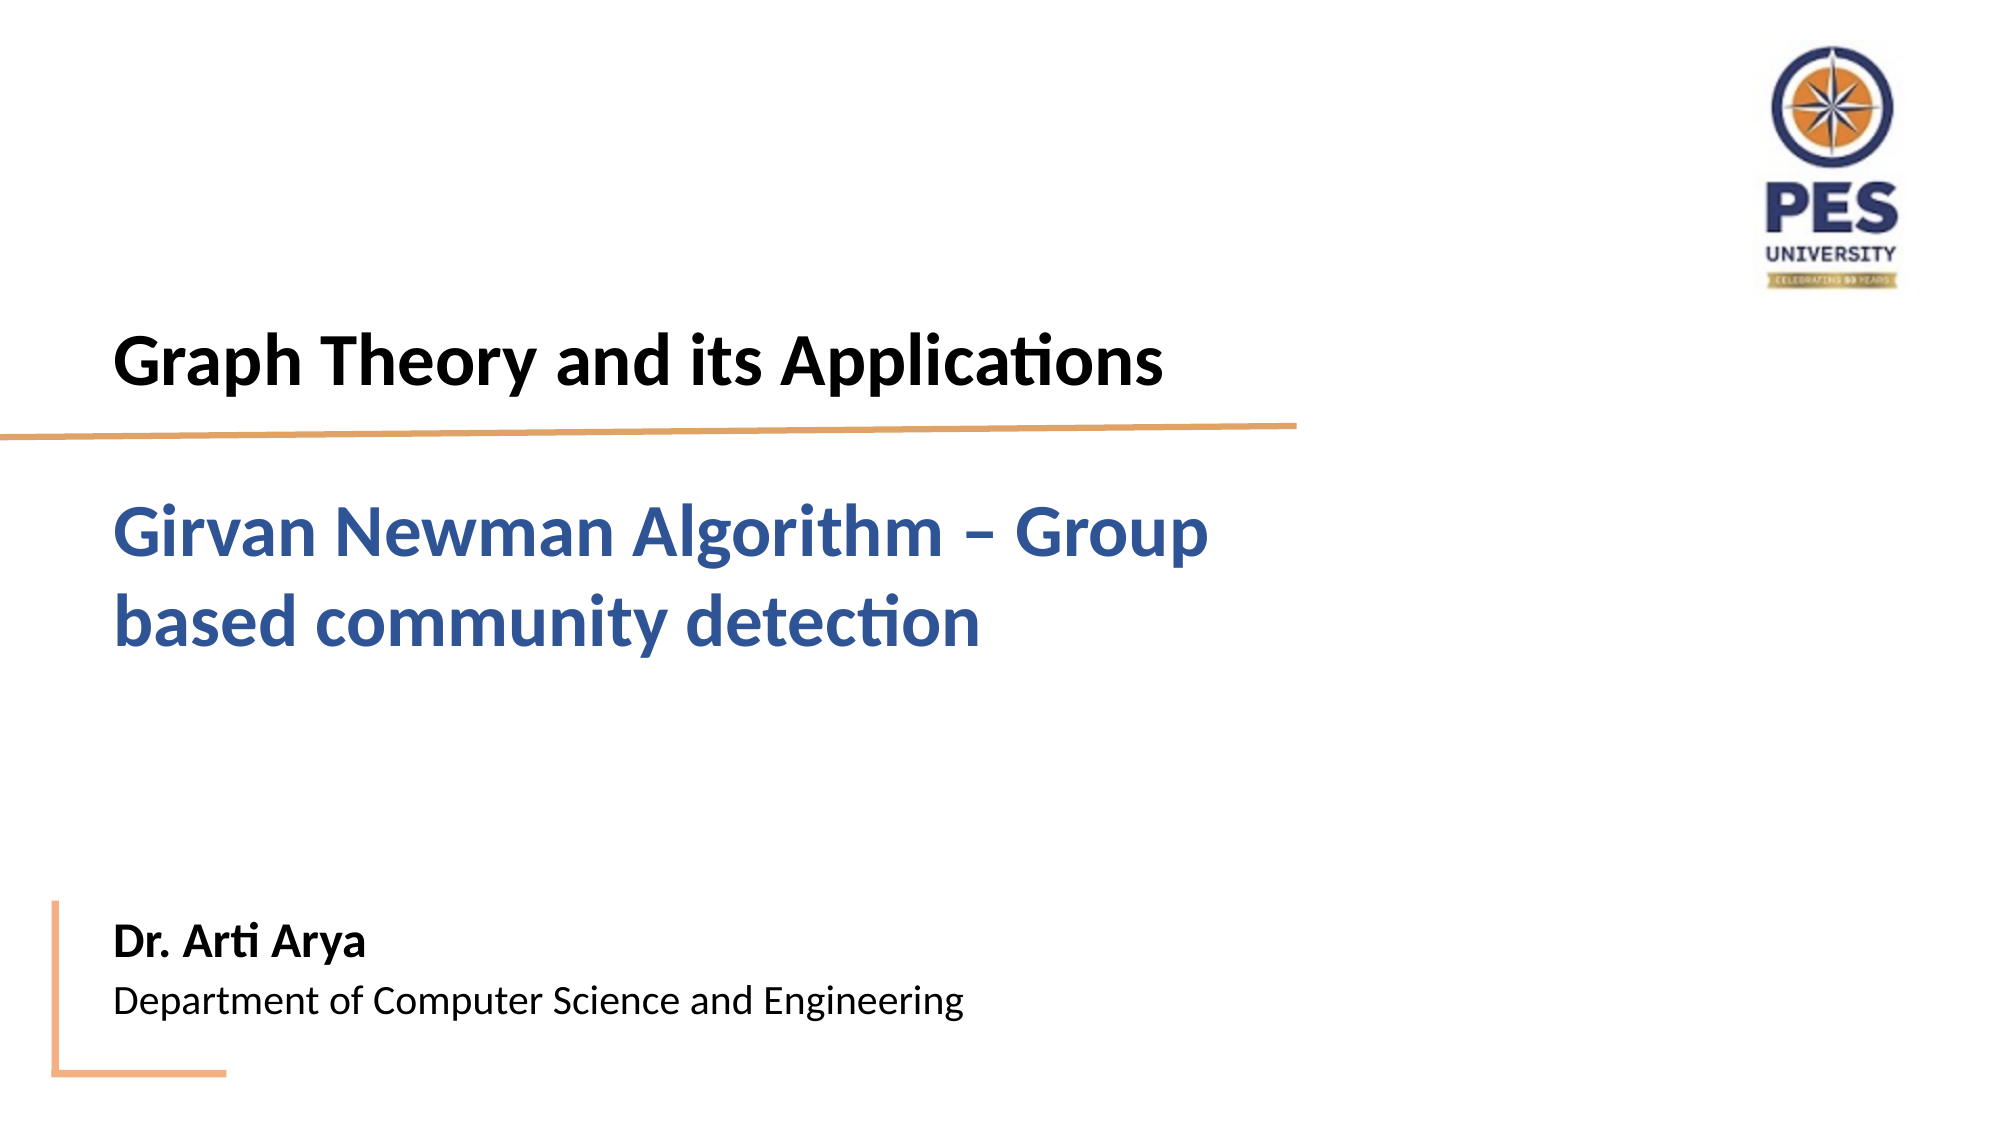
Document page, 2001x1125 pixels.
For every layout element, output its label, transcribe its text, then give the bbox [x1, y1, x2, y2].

text_box Girvan Newman Algorithm – Group based community detection [98, 473, 1329, 669]
text_box Dr. Arti Arya [227, 900, 1329, 965]
text_box Department of Computer Science and Engineering [230, 965, 1329, 1031]
text_box Graph Theory and its Applications [98, 303, 1329, 409]
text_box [51, 900, 227, 1078]
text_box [0, 425, 1297, 438]
picture [1730, 40, 1932, 297]
